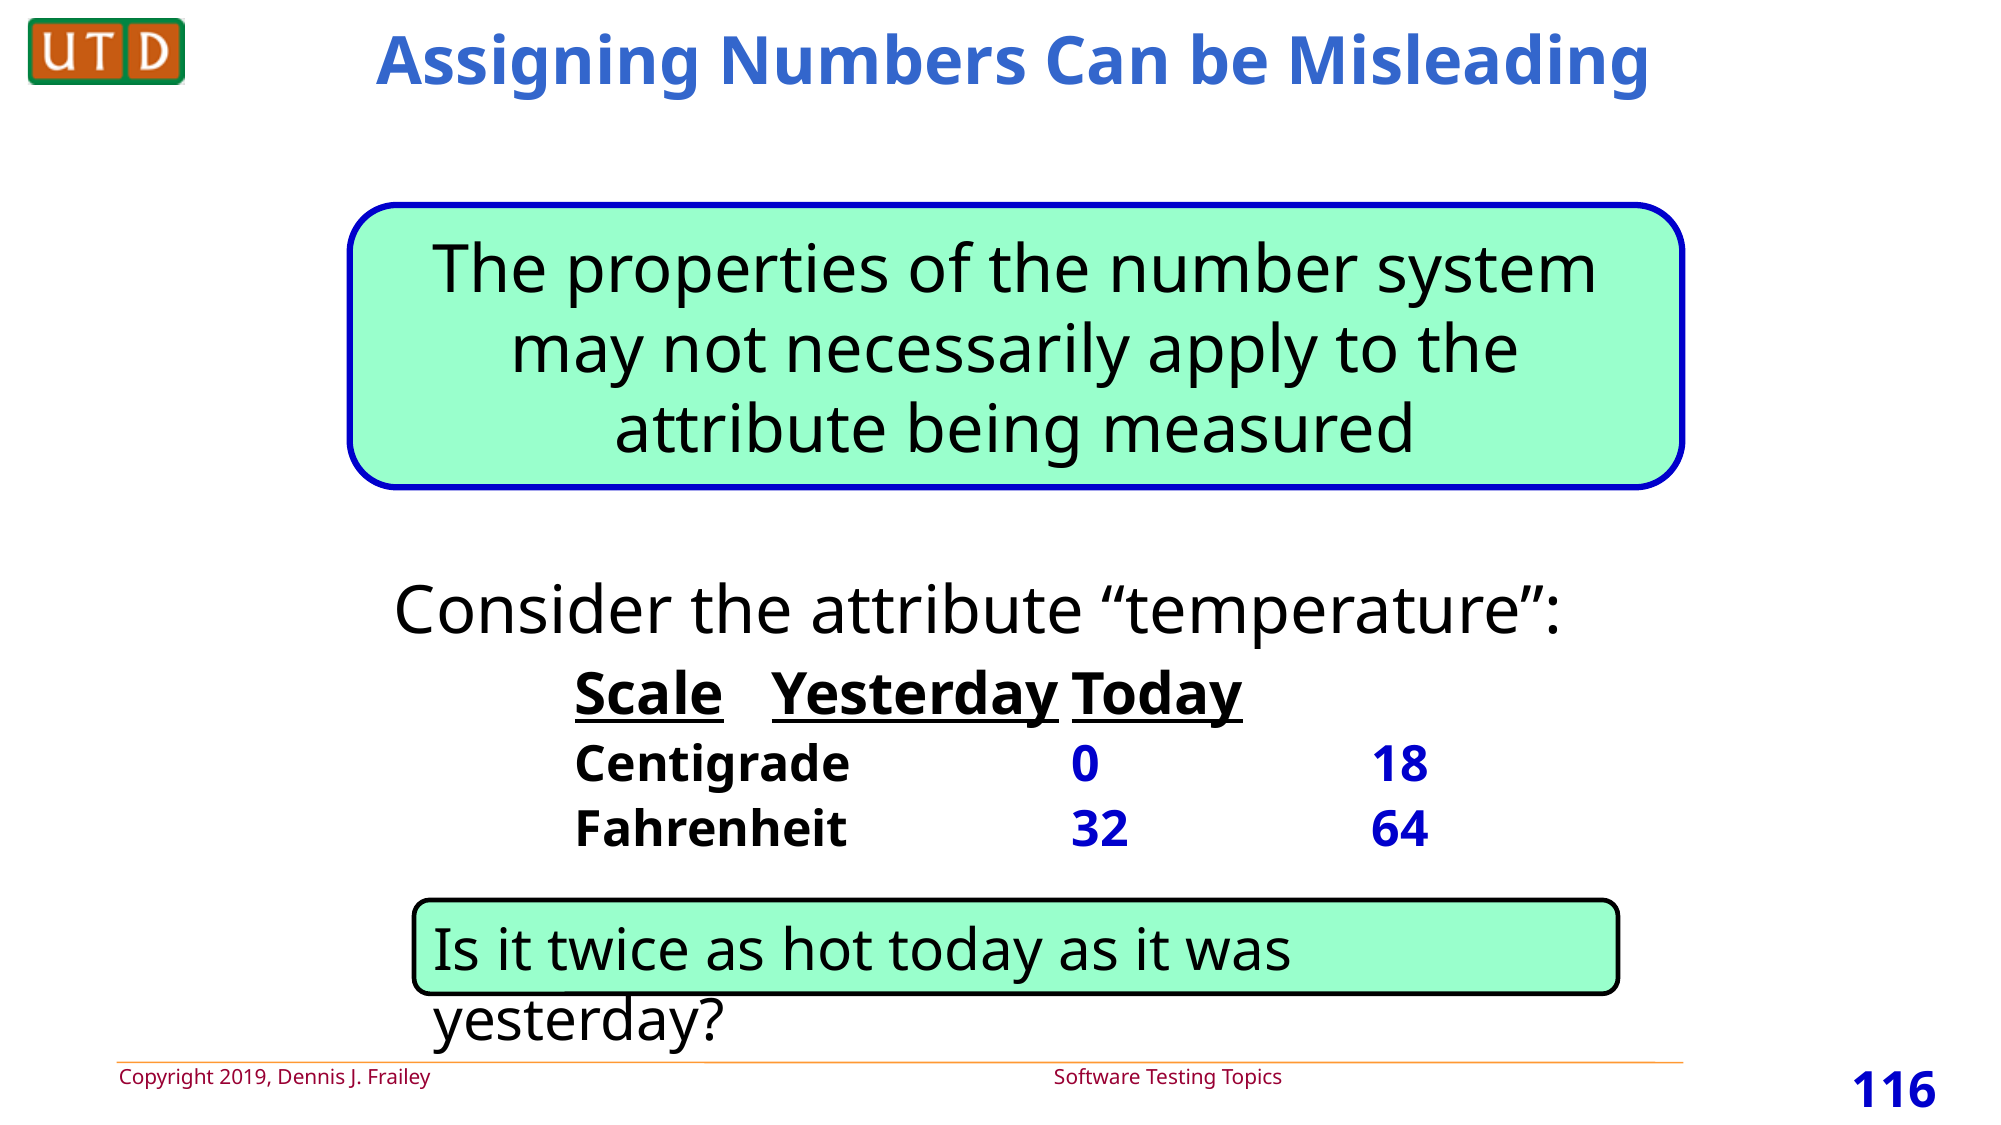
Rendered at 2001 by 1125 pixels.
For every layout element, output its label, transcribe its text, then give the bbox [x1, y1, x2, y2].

text_box Is it twice as hot today as it was yesterday? [414, 899, 1618, 994]
text_box The properties of the number system may not necessarily apply to the attribute being measured [349, 204, 1683, 488]
title Assigning Numbers Can be Misleading [163, 15, 1866, 100]
picture [27, 18, 163, 85]
list Scale Yesterday Today Centigrade 0 18 Fahrenheit 32 64 [559, 648, 1599, 867]
text_box Consider the attribute “temperature”: [379, 559, 1579, 654]
